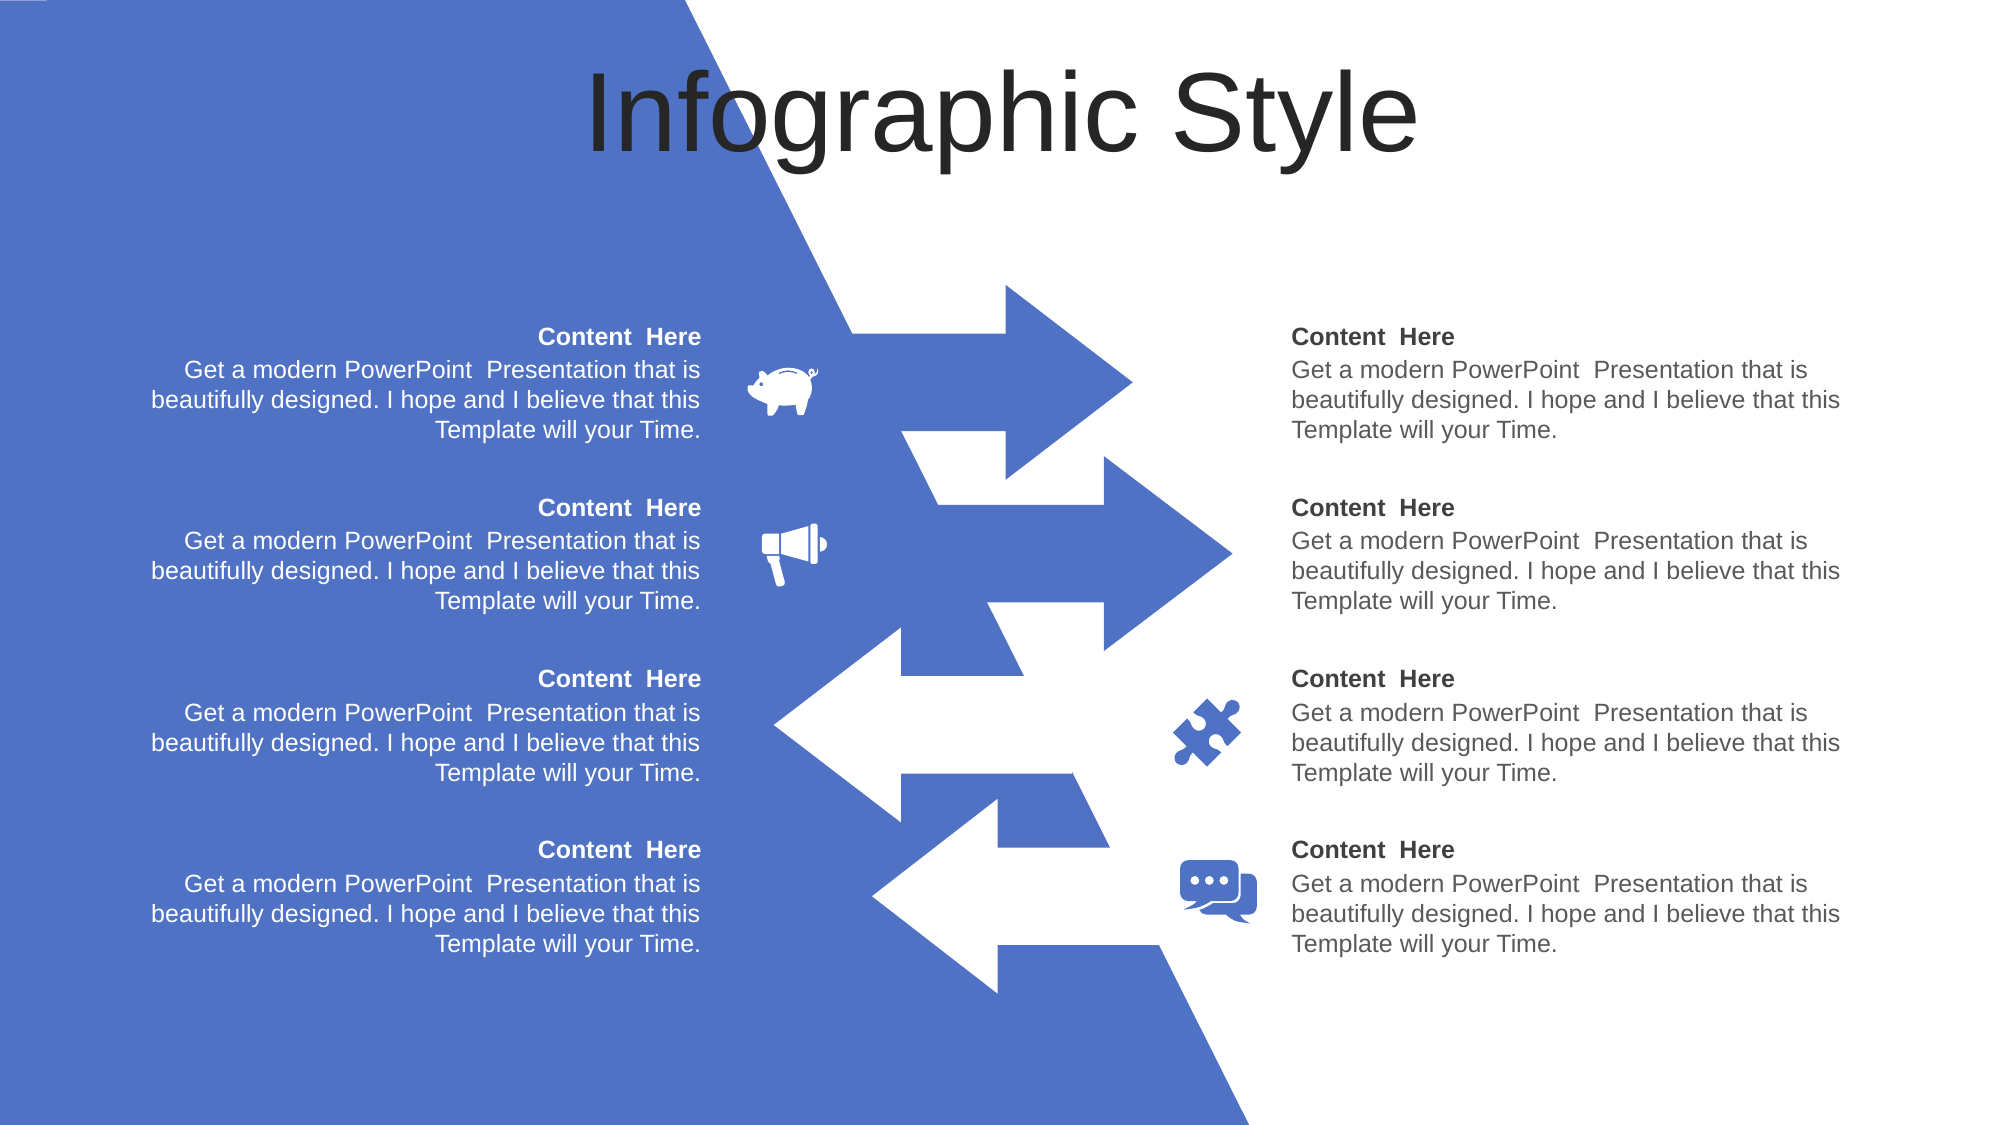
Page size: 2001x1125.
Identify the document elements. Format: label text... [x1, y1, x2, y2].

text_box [1276, 826, 1864, 967]
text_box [1276, 483, 1864, 624]
text_box [0, 0, 1251, 1125]
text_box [123, 654, 717, 795]
text_box [760, 522, 829, 588]
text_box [1276, 312, 1864, 453]
text_box [933, 454, 1235, 654]
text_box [123, 826, 717, 967]
text_box [1179, 859, 1258, 925]
text_box [870, 796, 1172, 996]
text_box [772, 625, 1074, 825]
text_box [1276, 654, 1864, 795]
text_box [746, 366, 820, 417]
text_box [123, 312, 717, 453]
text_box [123, 483, 717, 624]
text_box [1171, 697, 1243, 769]
list Infographic Style [53, 55, 1952, 175]
text_box [833, 282, 1135, 482]
